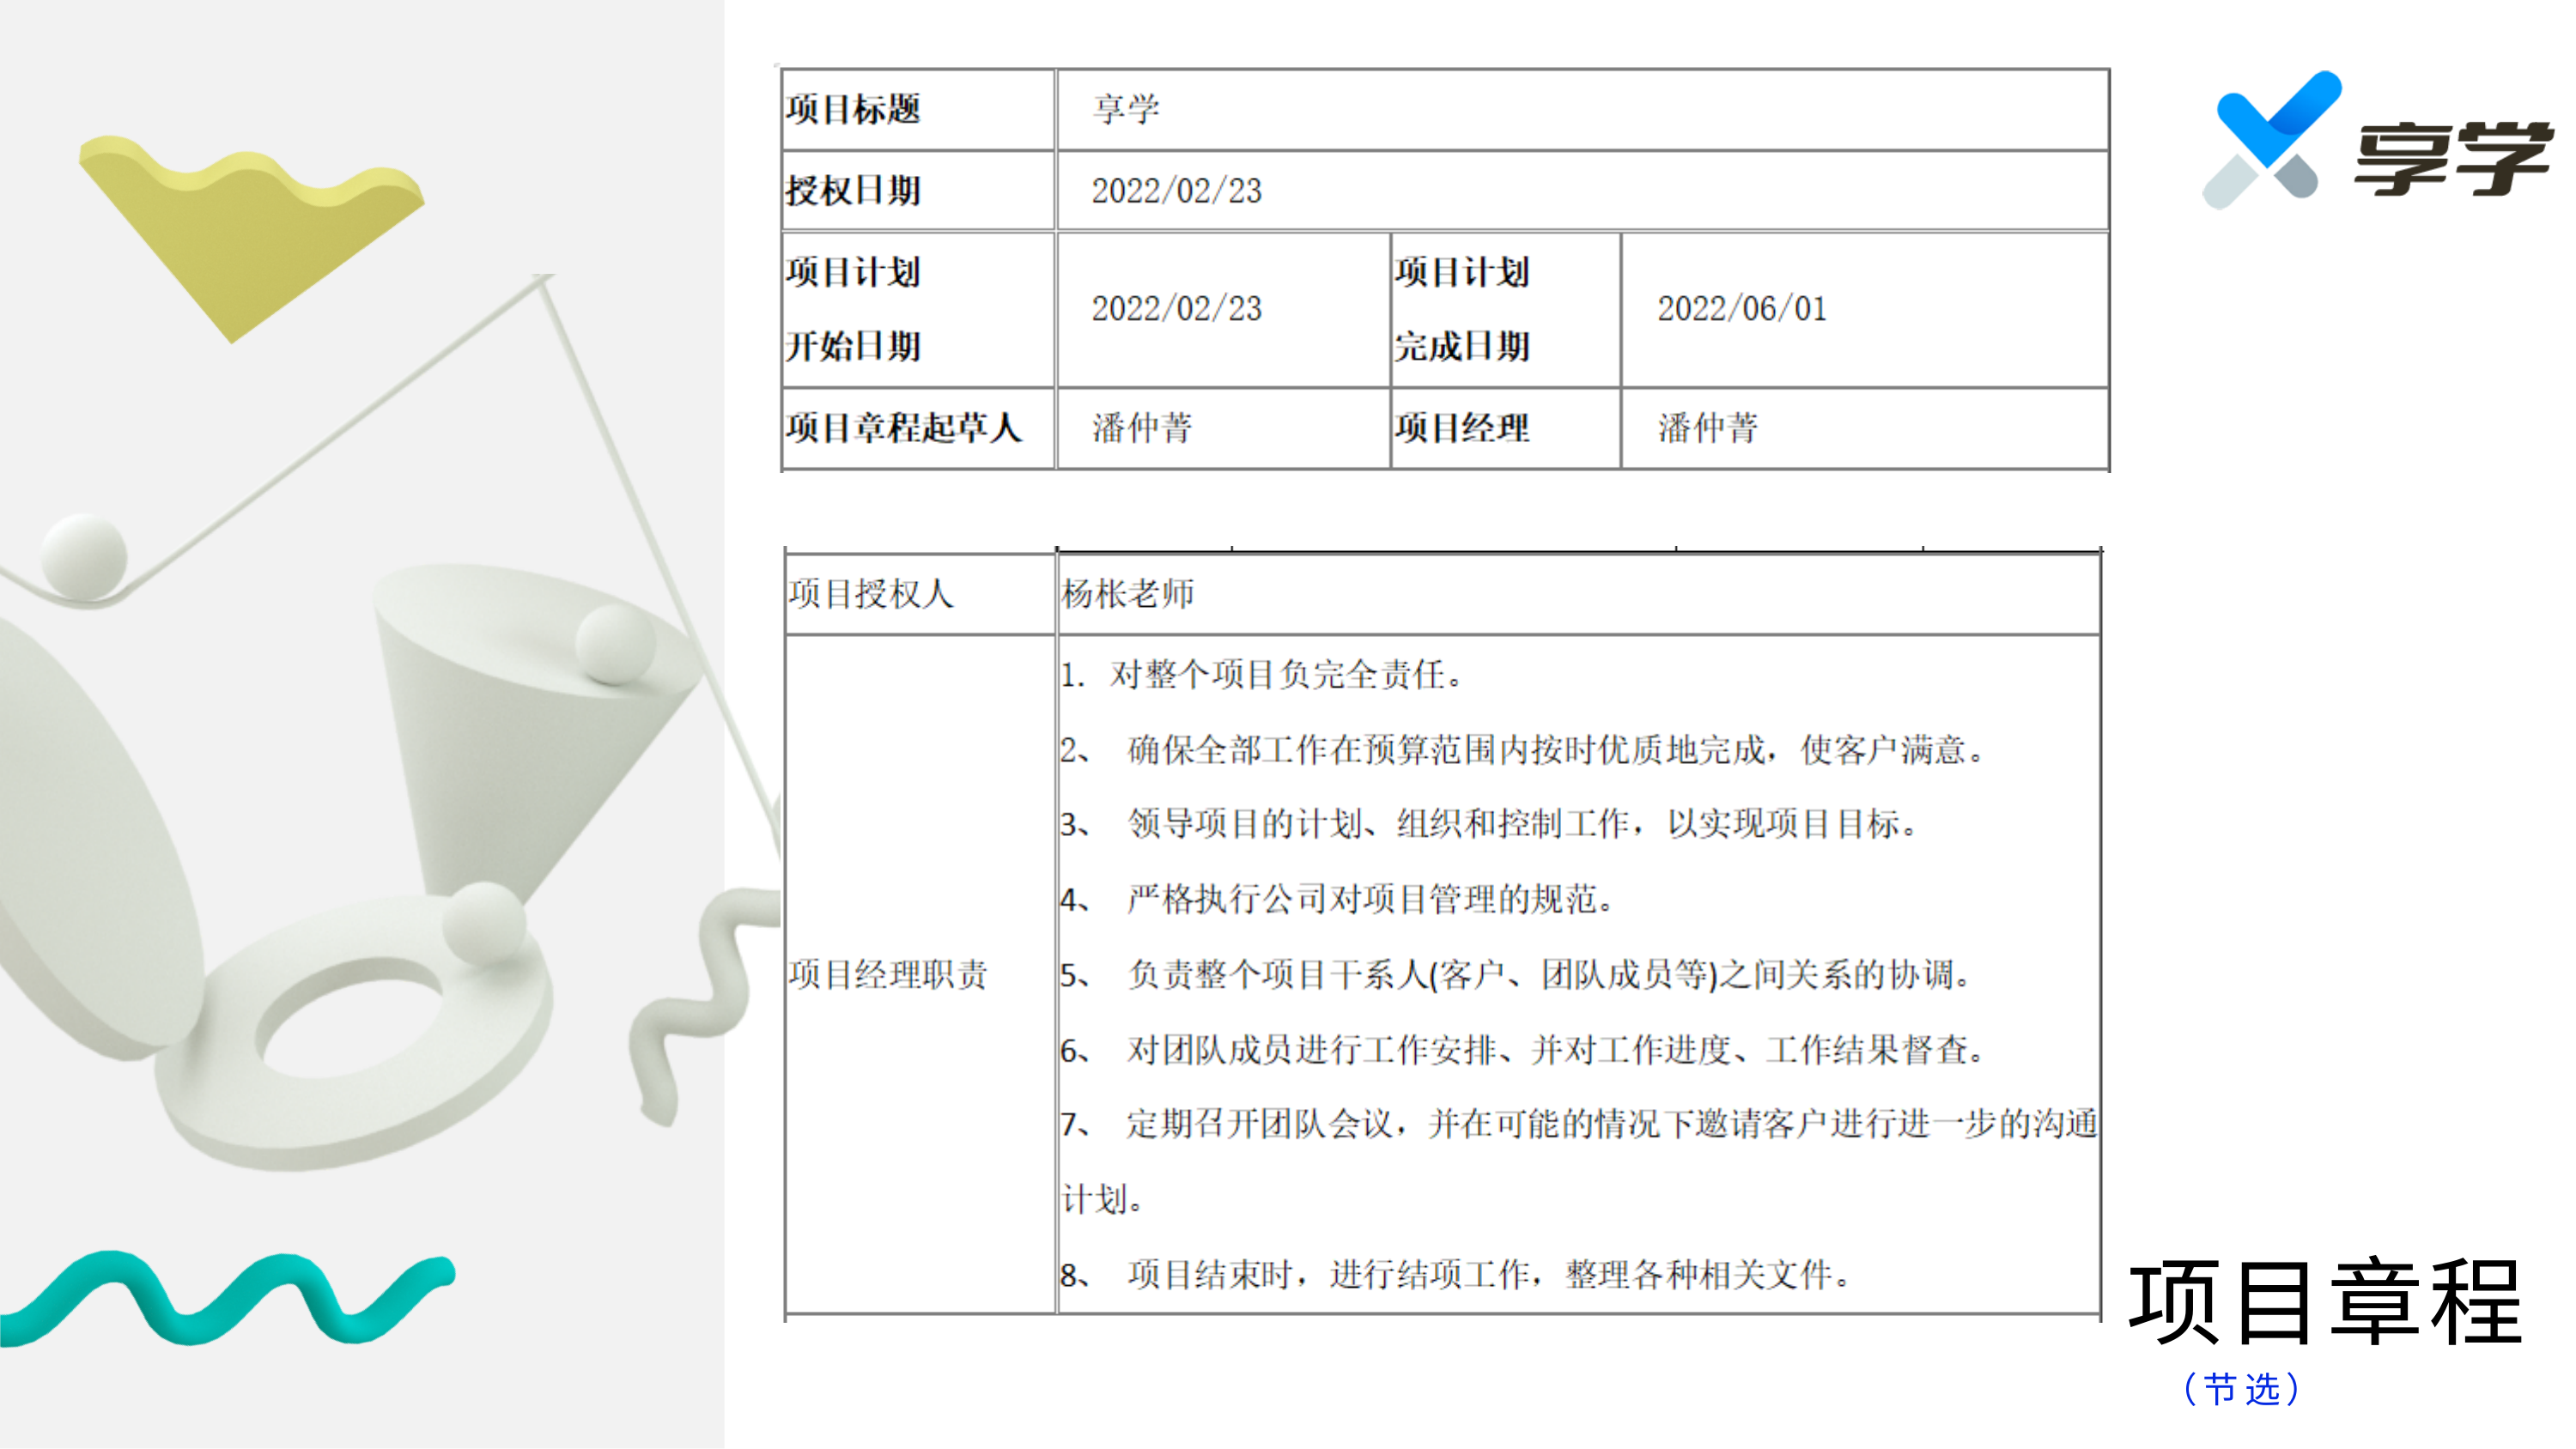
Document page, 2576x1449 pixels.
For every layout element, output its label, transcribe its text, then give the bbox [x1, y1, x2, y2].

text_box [0, 0, 1098, 1449]
text_box 项目章程 （节选） [2124, 1212, 2576, 1410]
picture [2162, 24, 2576, 265]
picture [781, 545, 2111, 1323]
picture [774, 62, 2118, 473]
